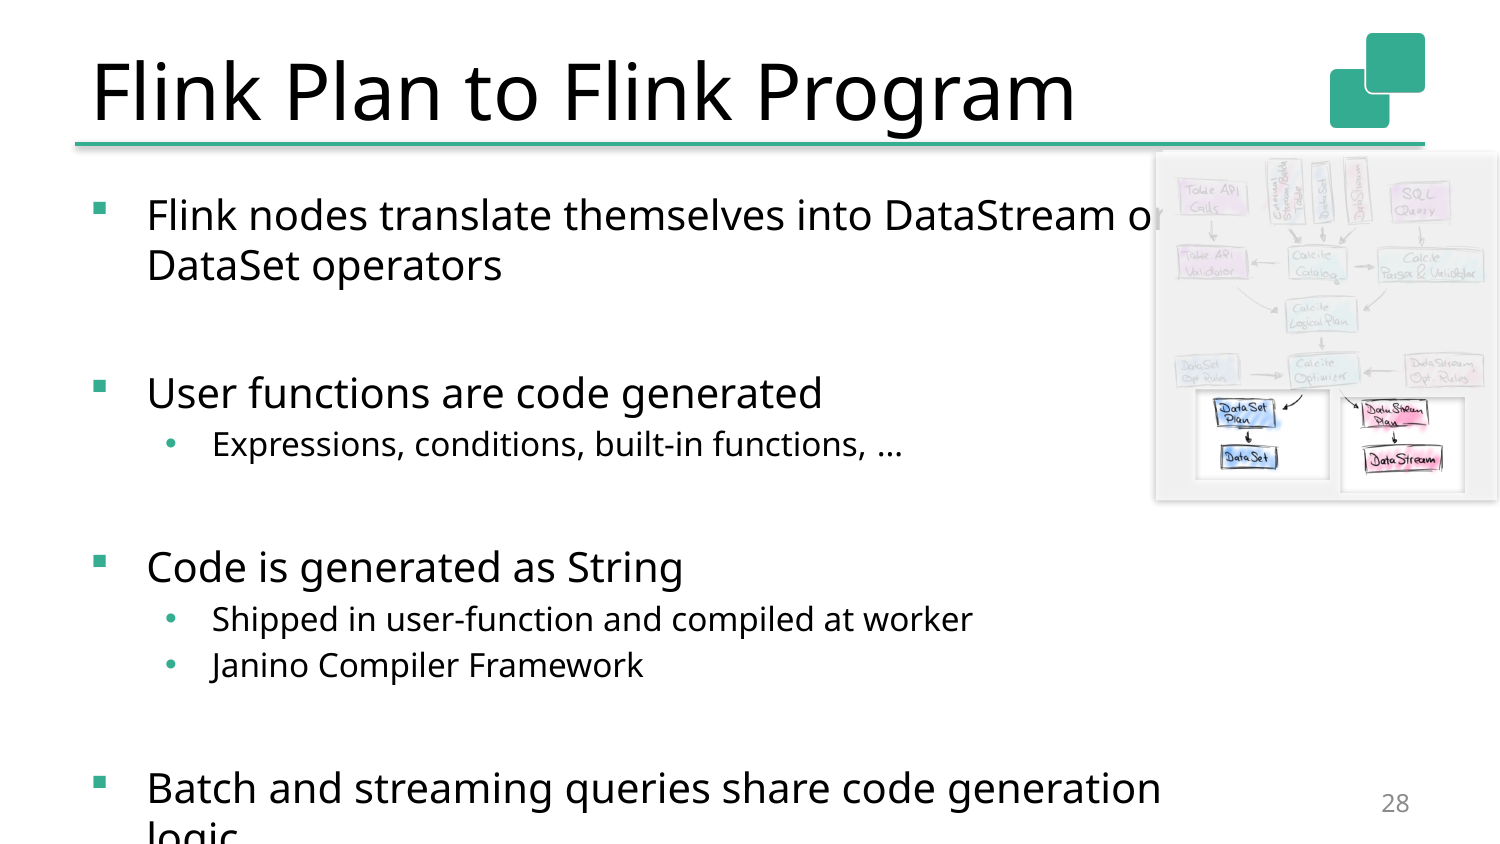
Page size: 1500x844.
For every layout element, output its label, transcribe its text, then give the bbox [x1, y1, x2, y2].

text_box [1155, 151, 1498, 501]
picture [1162, 149, 1492, 481]
slide_number 28 [1074, 782, 1425, 827]
picture [1330, 33, 1425, 128]
list Flink nodes translate themselves into DataStream or DataSet operators User functions are code generated Expressions, conditions, built-in functions, … Code is generated as String Shipped in user-function and compiled at worker Janino Compiler Framework Batch and streaming queries share code generation logic [75, 181, 1274, 754]
title Flink Plan to Flink Program [75, 33, 1302, 145]
